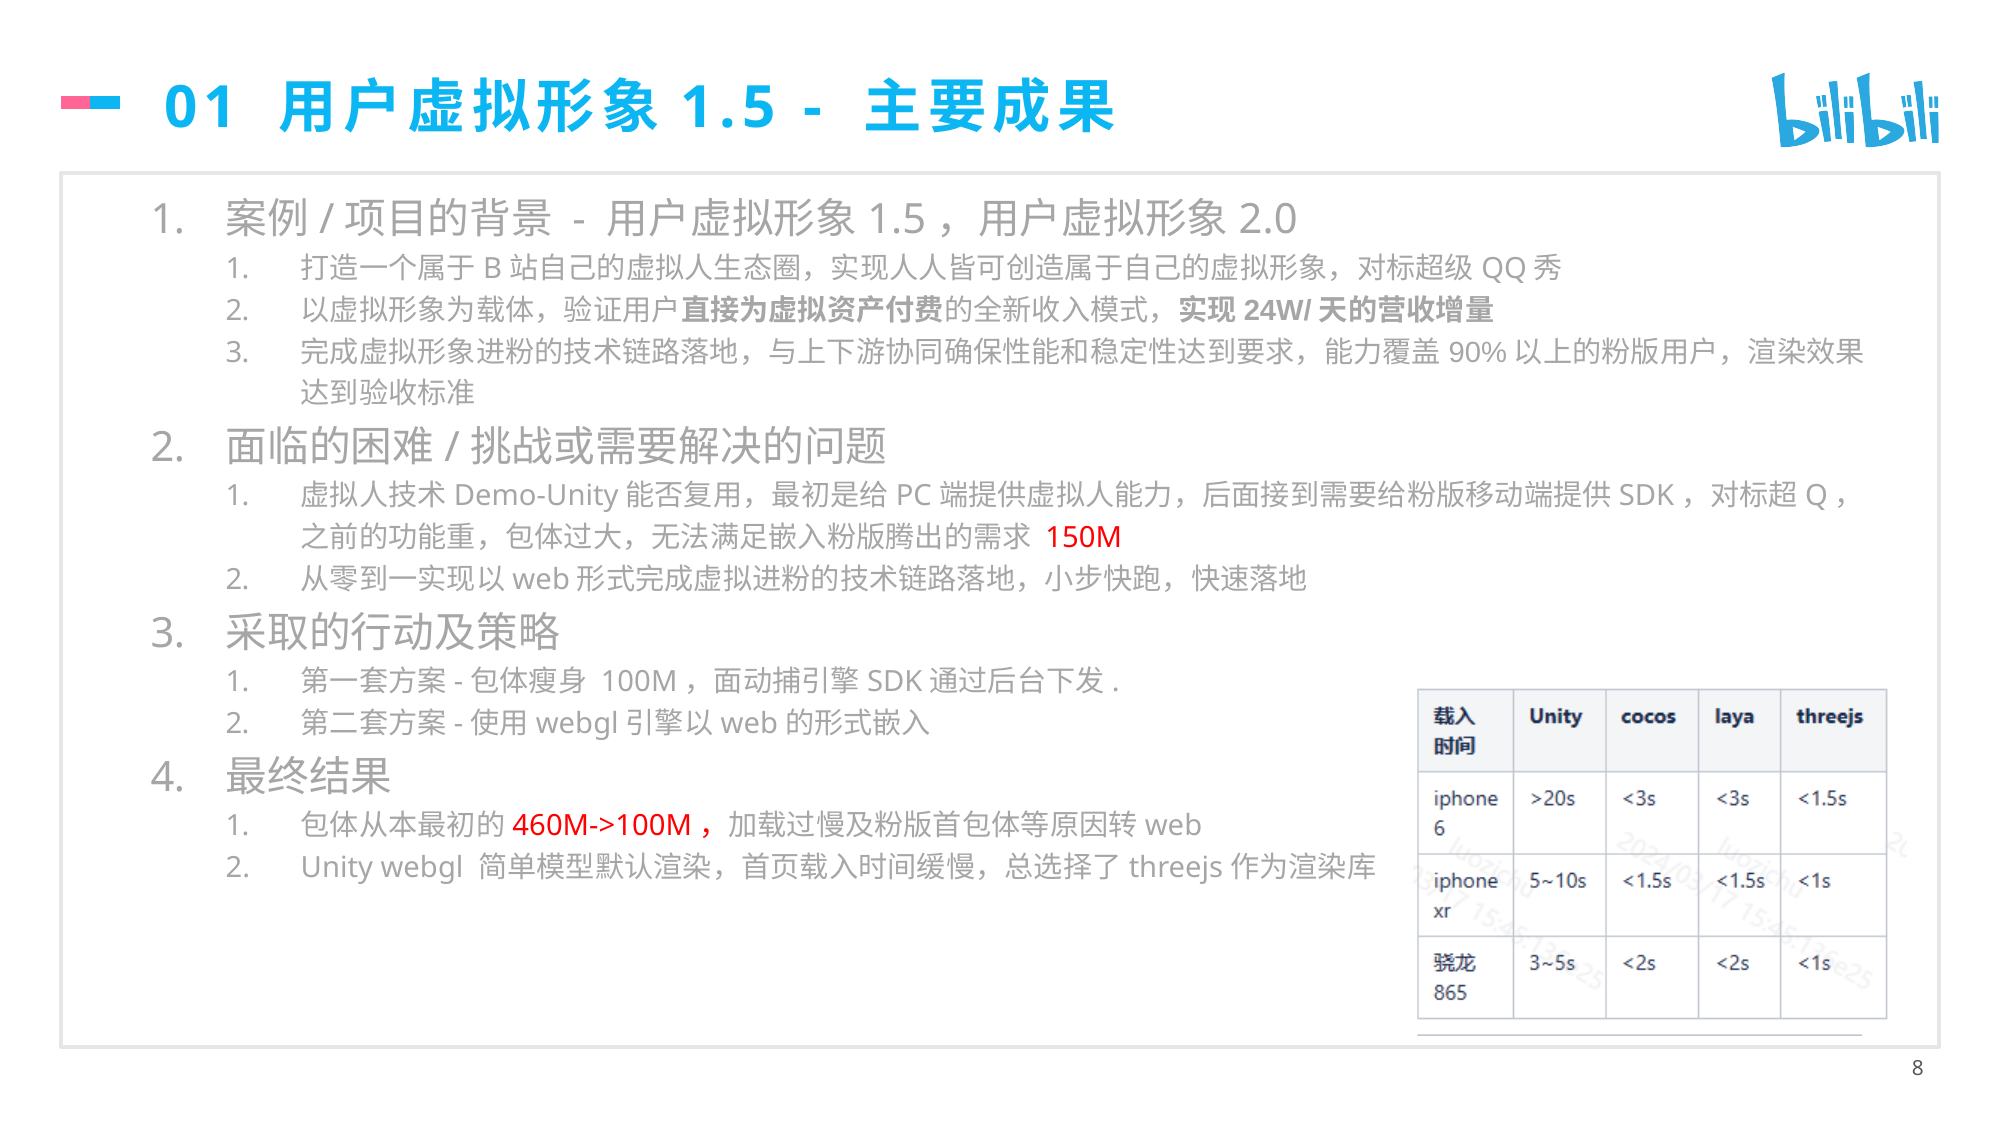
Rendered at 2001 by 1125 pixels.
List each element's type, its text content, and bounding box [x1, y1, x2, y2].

picture [1412, 680, 1908, 1036]
text_box 案例/项目的背景 - 用户虚拟形象1.5，用户虚拟形象2.0 打造一个属于B站自己的虚拟人生态圈，实现人人皆可创造属于自己的虚拟形象，对标超级QQ秀 以虚拟形象为载体，验证用户直接为虚拟资产付费的全新收入模式，实现24W/天的营收增量 完成虚拟形象进粉的技术链路落地，与上下游协同确保性能和稳定性达到要求，能力覆盖90%以上的粉版用户，渲染效果达到验收标准 面临的困难/挑战或需要解决的问题 虚拟人技术Demo-Unity能否复用，最初是给PC端提供虚拟人能力，后面接到需要给粉版移动端提供SDK，对标超Q，之前的功能重，包体过大，无法满足嵌入粉版腾出的需求 150M 从零到一实现以web形式完成虚拟进粉的技术链路落地，小步快跑，快速落地 采取的行动及策略 第一套方案-包体瘦身 100M，面动捕引擎SDK通过后台下发. 第二套方案-使用webgl引擎以web的形式嵌入 最终结果 包体从本最初的460M->100M，加载过慢及粉版首包体等原因转web Unity webgl 简单模型默认渲染，首页载入时间缓慢，总选择了threejs作为渲染库 [60, 174, 1907, 951]
title 01 用户虚拟形象1.5 - 主要成果 [149, 45, 1715, 164]
text_box [59, 171, 1941, 1049]
